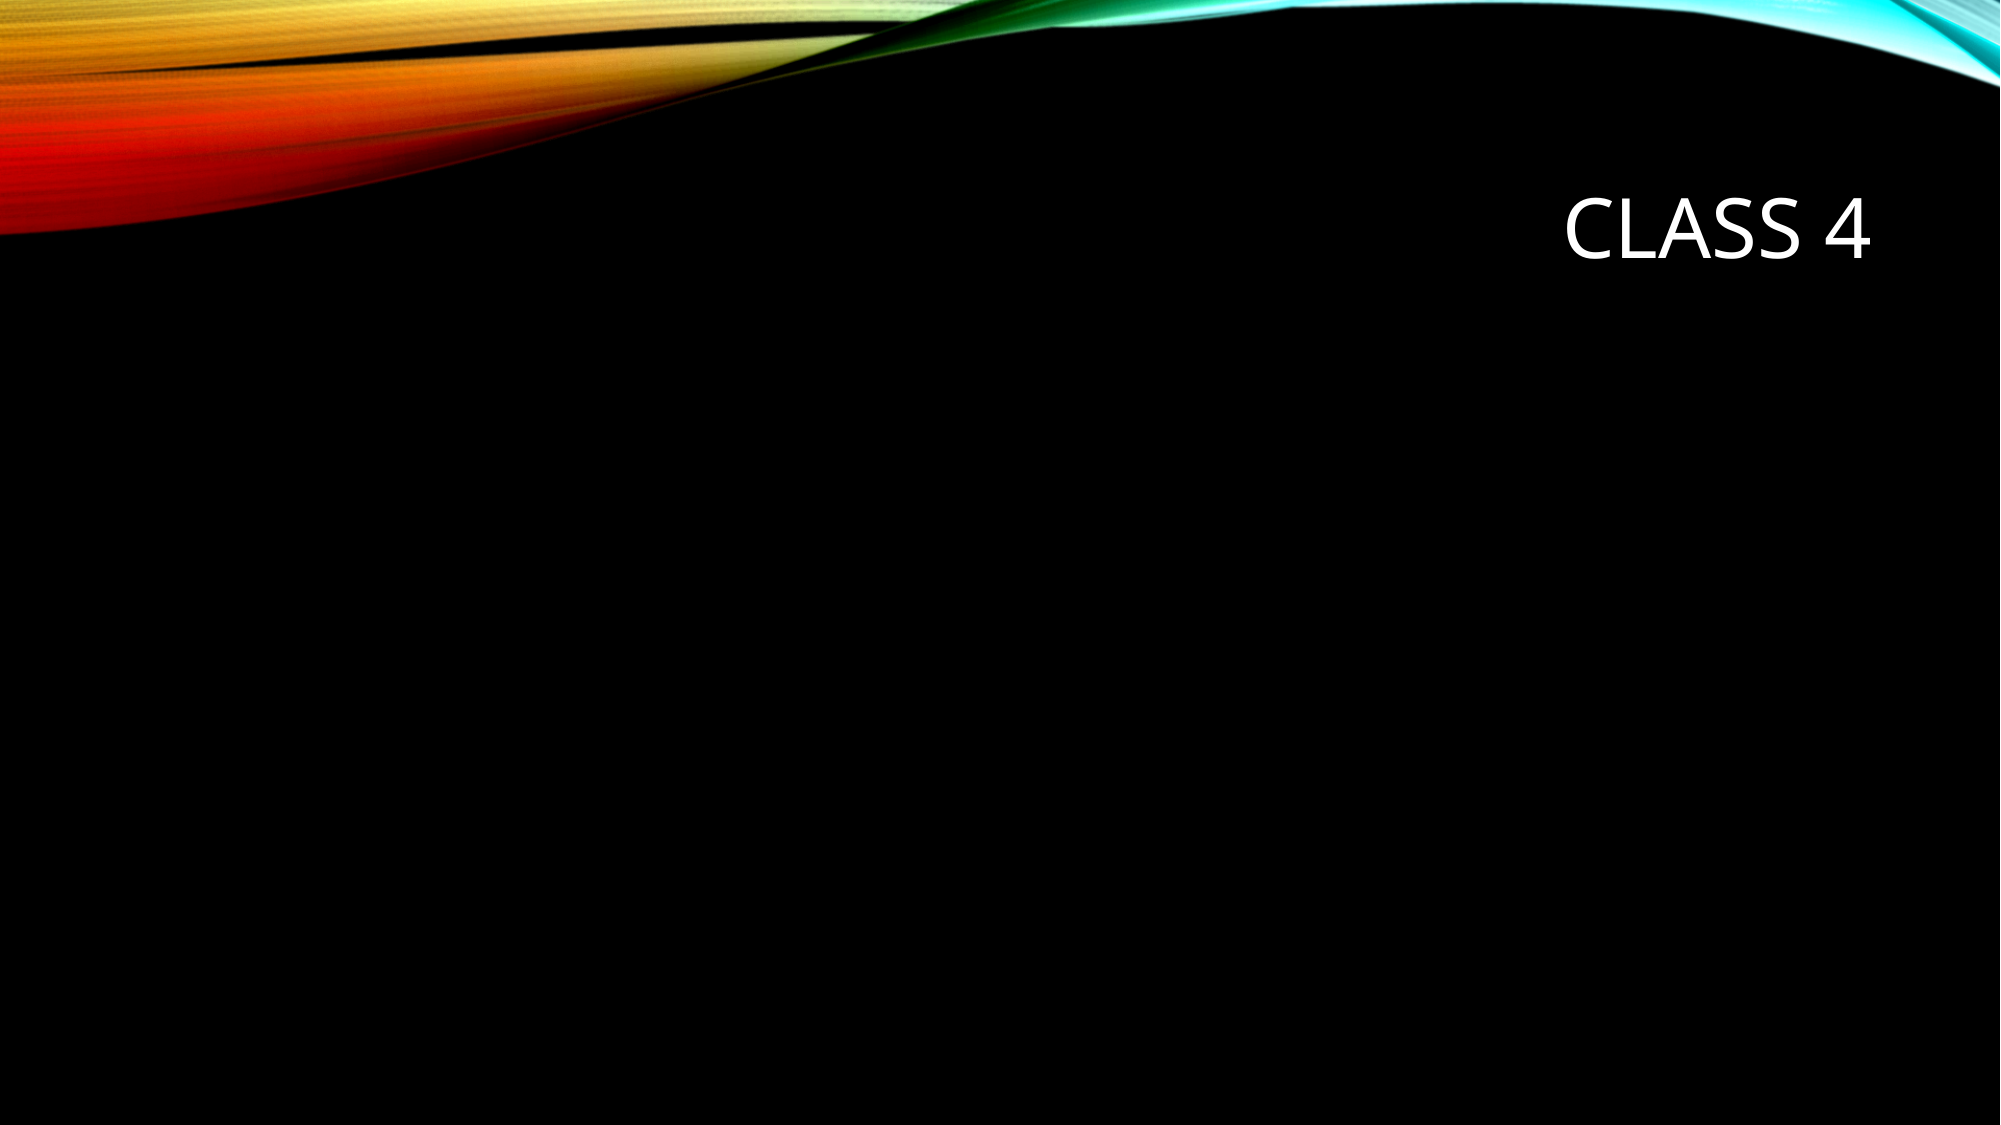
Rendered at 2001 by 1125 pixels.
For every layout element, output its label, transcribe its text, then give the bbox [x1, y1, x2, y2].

picture [0, 0, 2000, 237]
title Class 4 [474, 125, 1888, 338]
